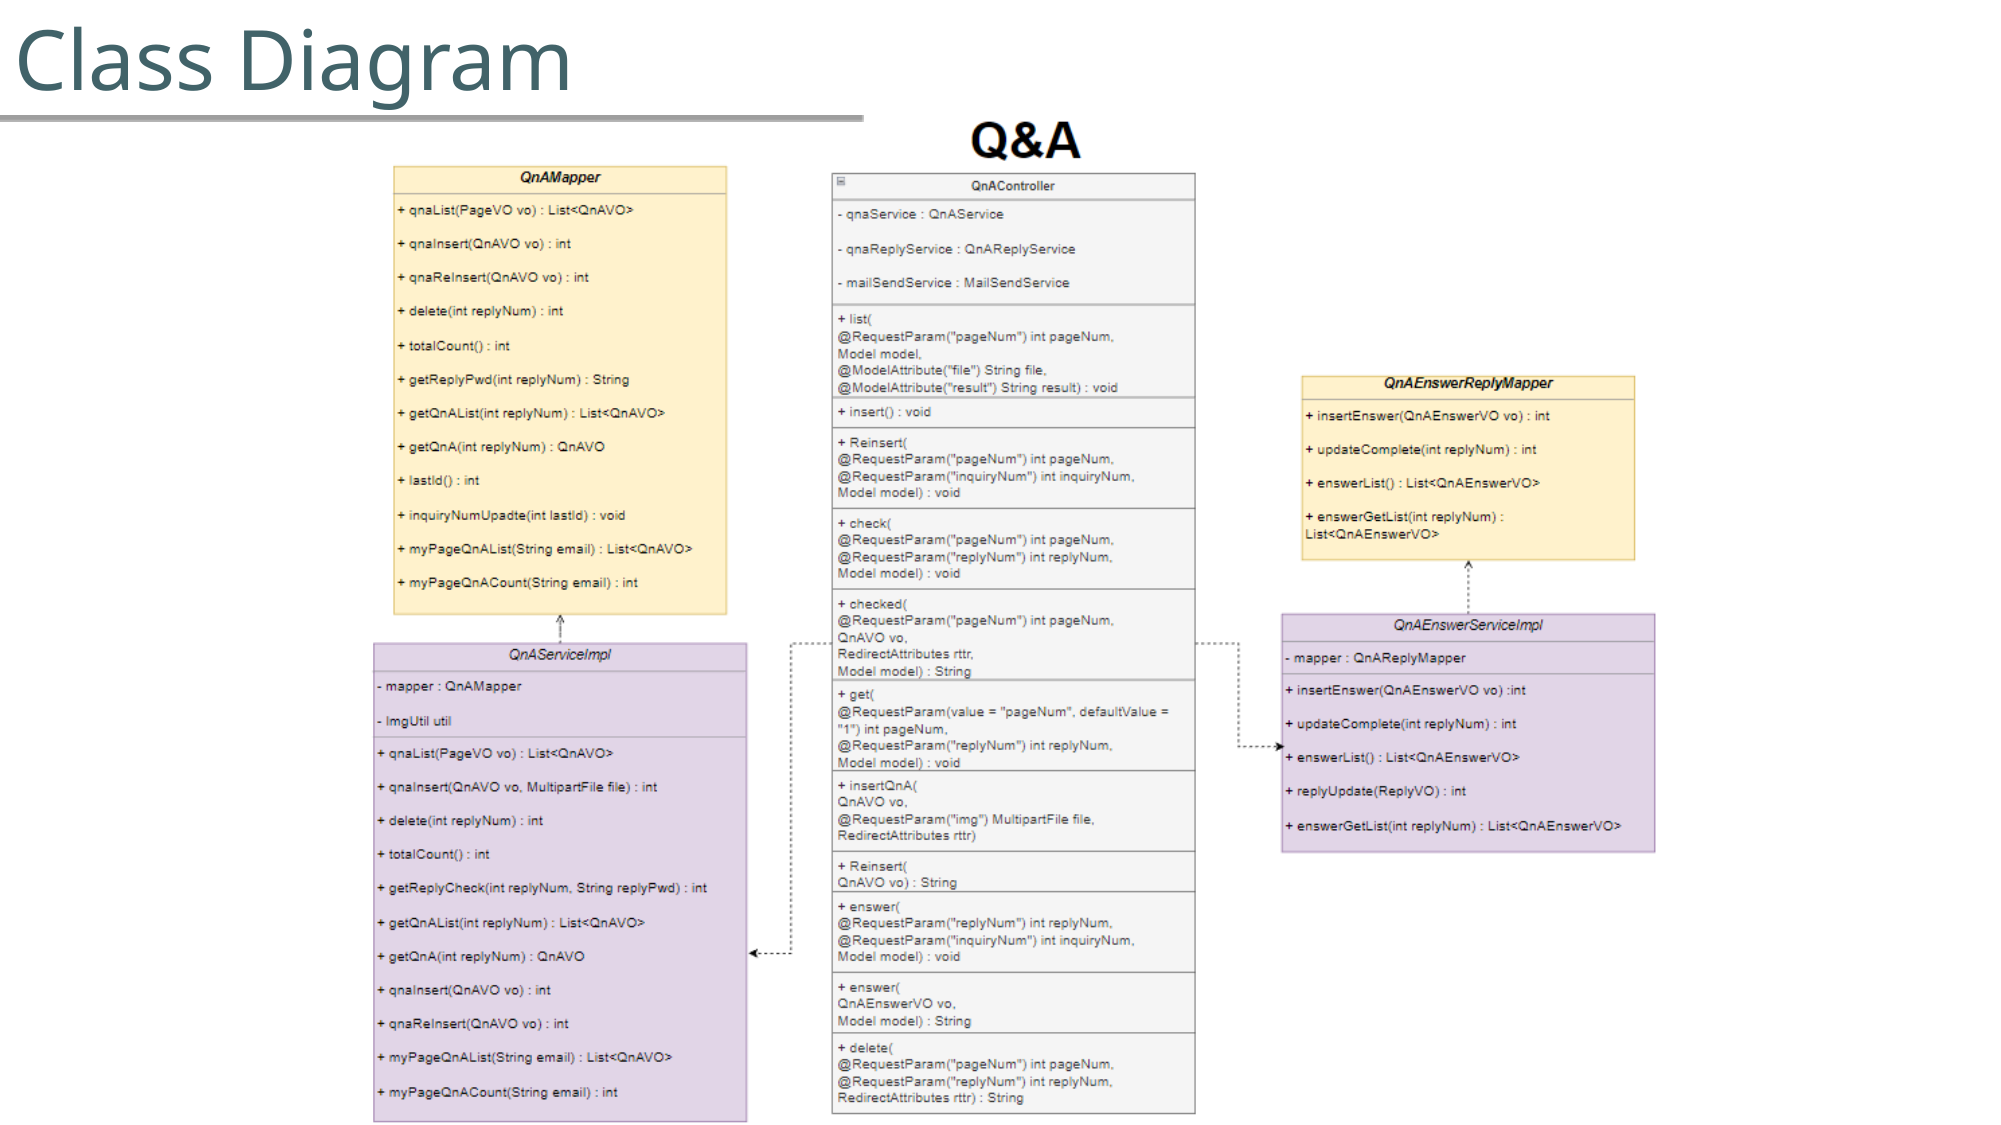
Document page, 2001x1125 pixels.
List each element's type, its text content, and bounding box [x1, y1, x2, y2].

text_box Class Diagram [0, 0, 1000, 115]
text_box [0, 115, 864, 122]
picture [368, 95, 1665, 1125]
